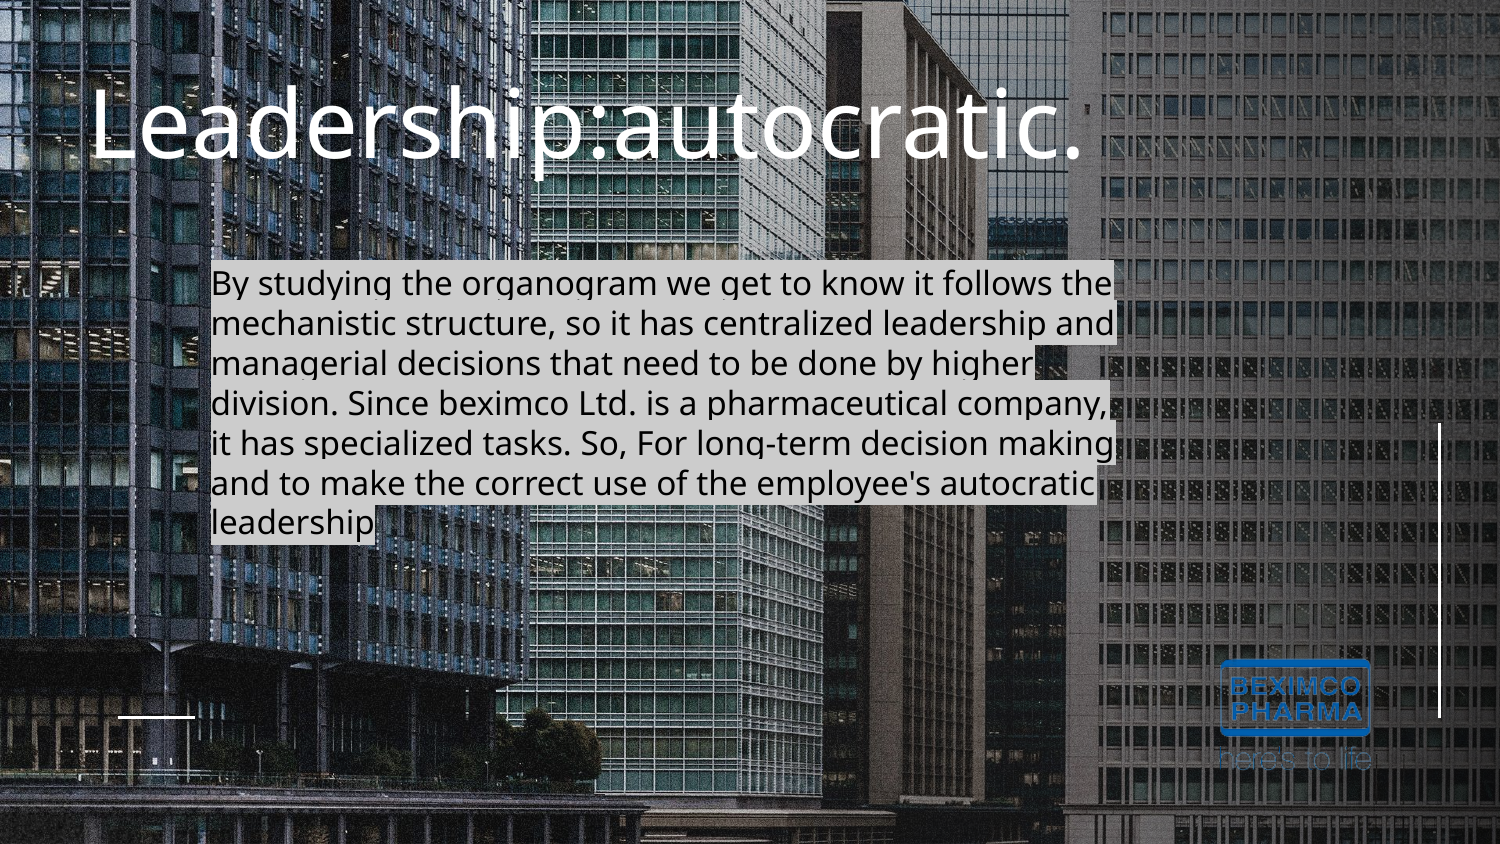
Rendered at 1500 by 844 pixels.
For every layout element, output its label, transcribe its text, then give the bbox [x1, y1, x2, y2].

subtitle By studying the organogram we get to know it follows the mechanistic structure, so it has centralized leadership and managerial decisions that need to be done by higher division. Since beximco Ltd. is a pharmaceutical company, it has specialized tasks. So, For long-term decision making and to make the correct use of the employee's autocratic leadership [195, 389, 1153, 455]
title Leadership:autocratic. [72, 70, 1262, 170]
picture [0, 0, 1500, 844]
